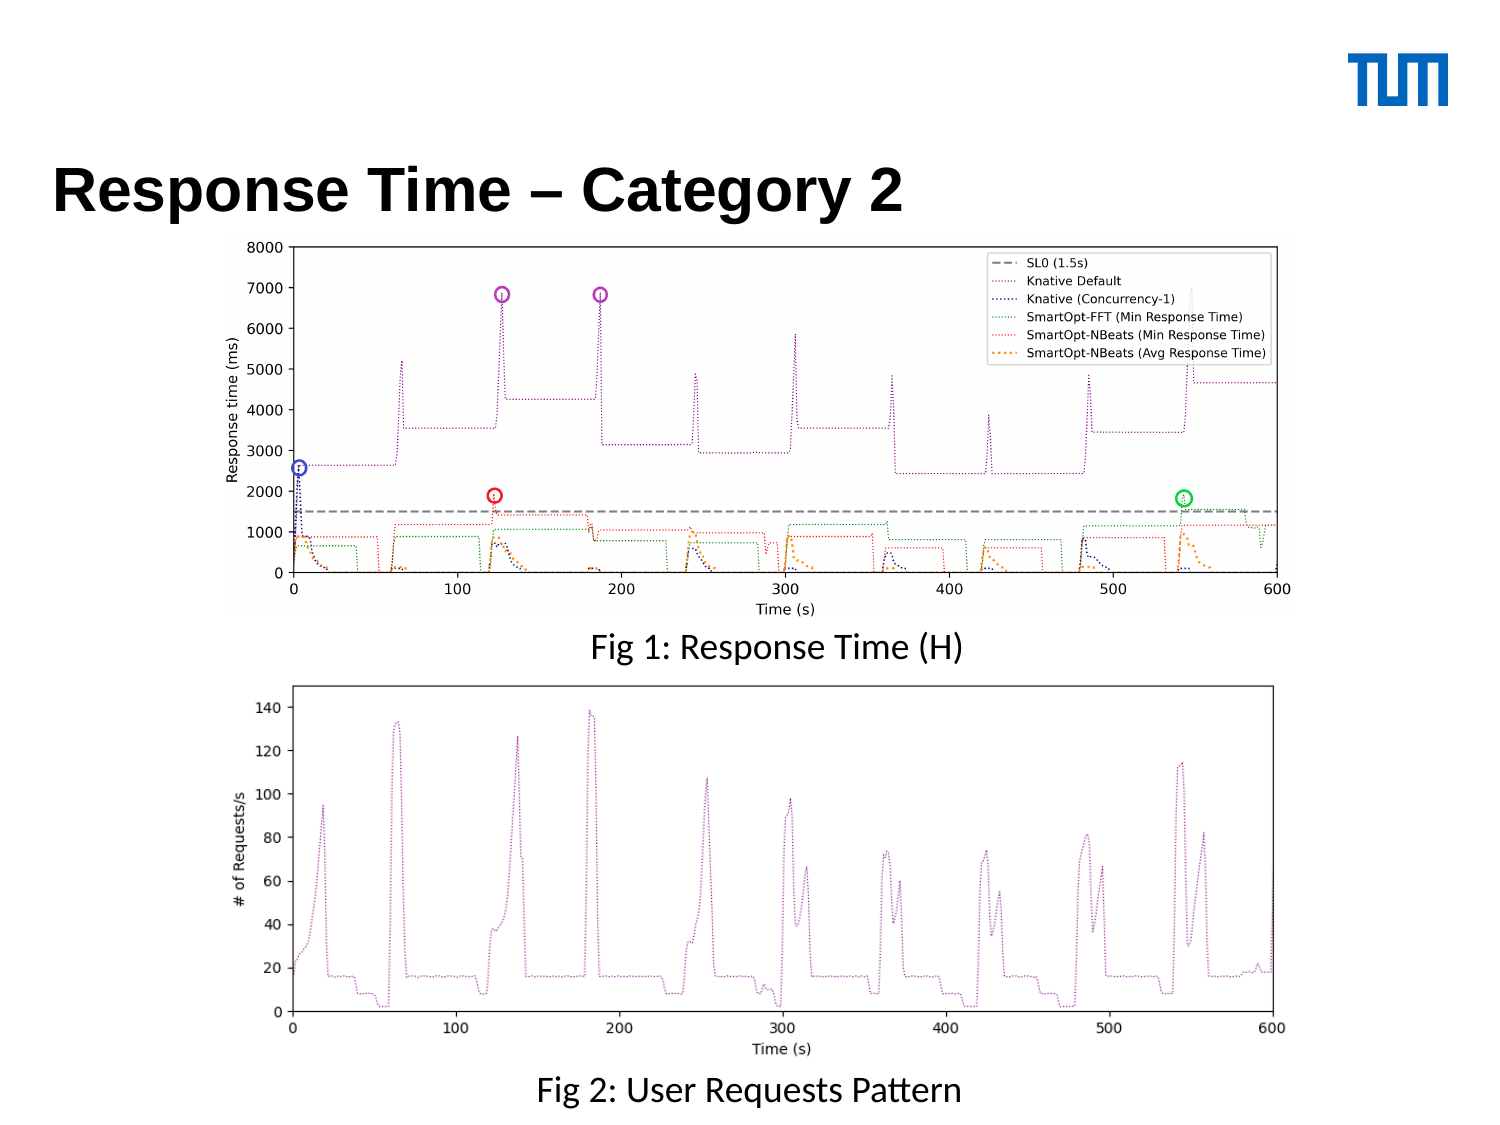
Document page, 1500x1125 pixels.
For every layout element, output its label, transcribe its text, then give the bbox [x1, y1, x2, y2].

picture [223, 675, 1296, 1067]
picture [223, 231, 1296, 619]
text_box Fig 2: User Requests Pattern [521, 1067, 978, 1118]
title Response Time – Category 2 [52, 156, 1448, 225]
text_box Fig 1: Response Time (H) [575, 619, 980, 675]
